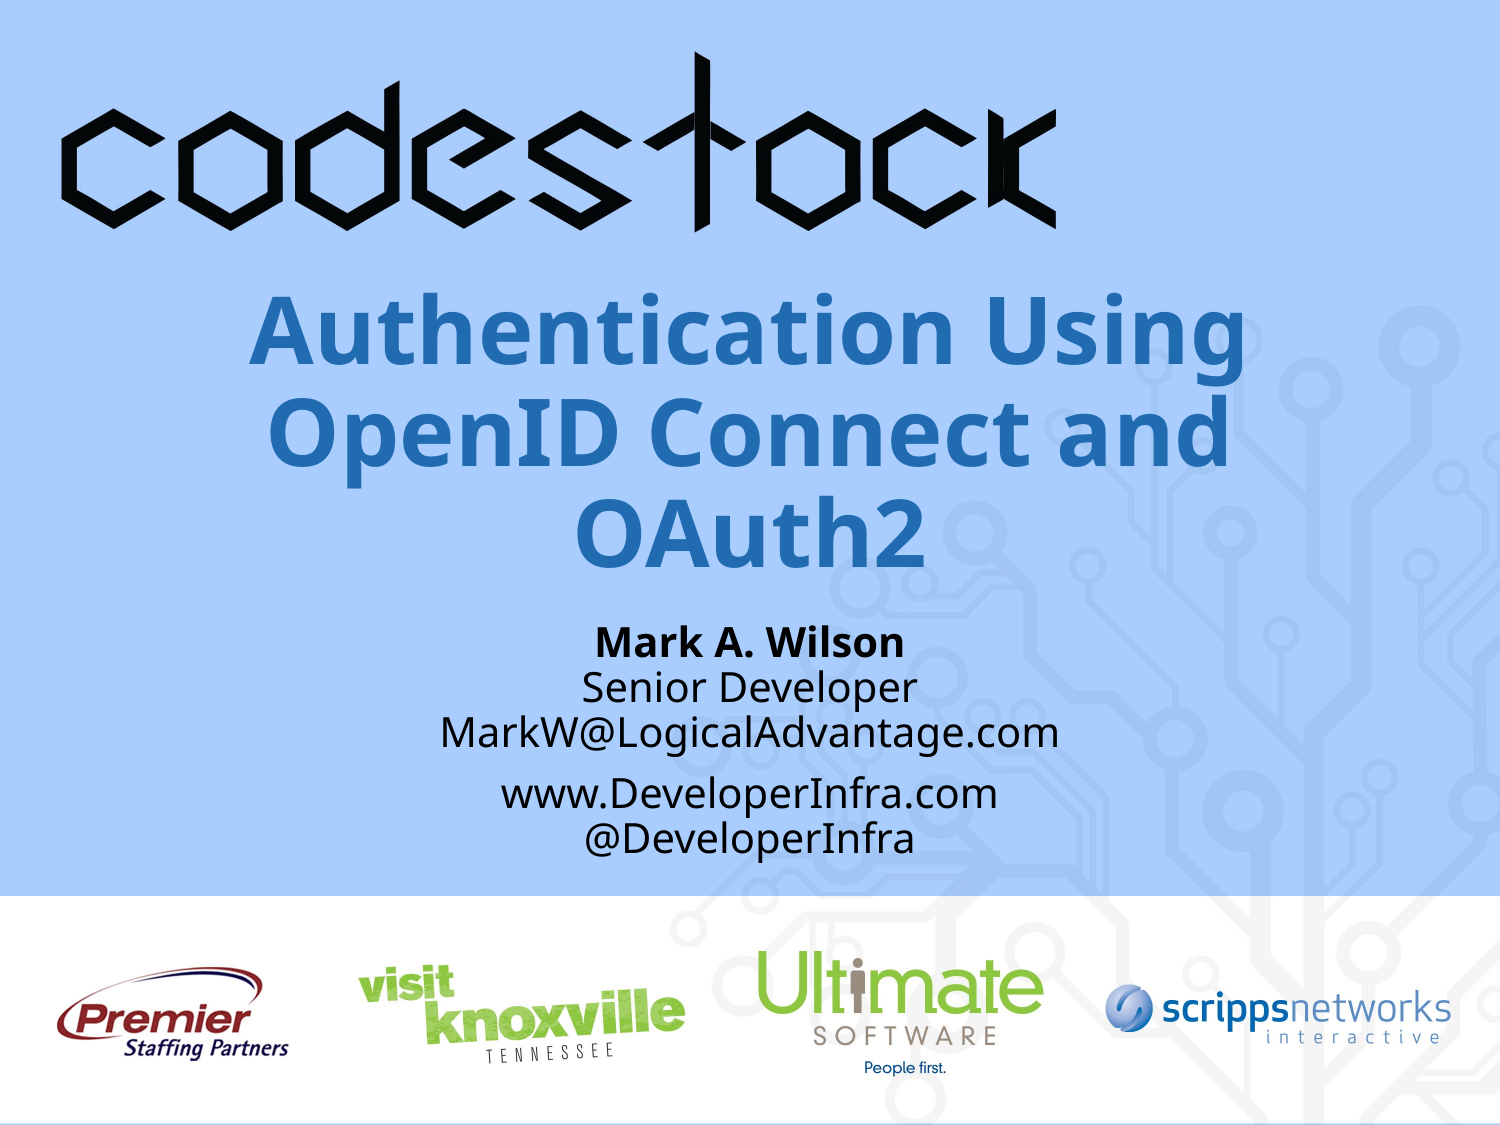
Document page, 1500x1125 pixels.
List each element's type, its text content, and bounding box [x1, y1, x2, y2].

picture [0, 0, 1500, 1125]
text_box Authentication Using OpenID Connect and OAuth2 [187, 287, 1313, 584]
text_box Mark A. Wilson Senior Developer MarkW@LogicalAdvantage.com www.DeveloperInfra.com @DeveloperInfra [187, 614, 1313, 886]
